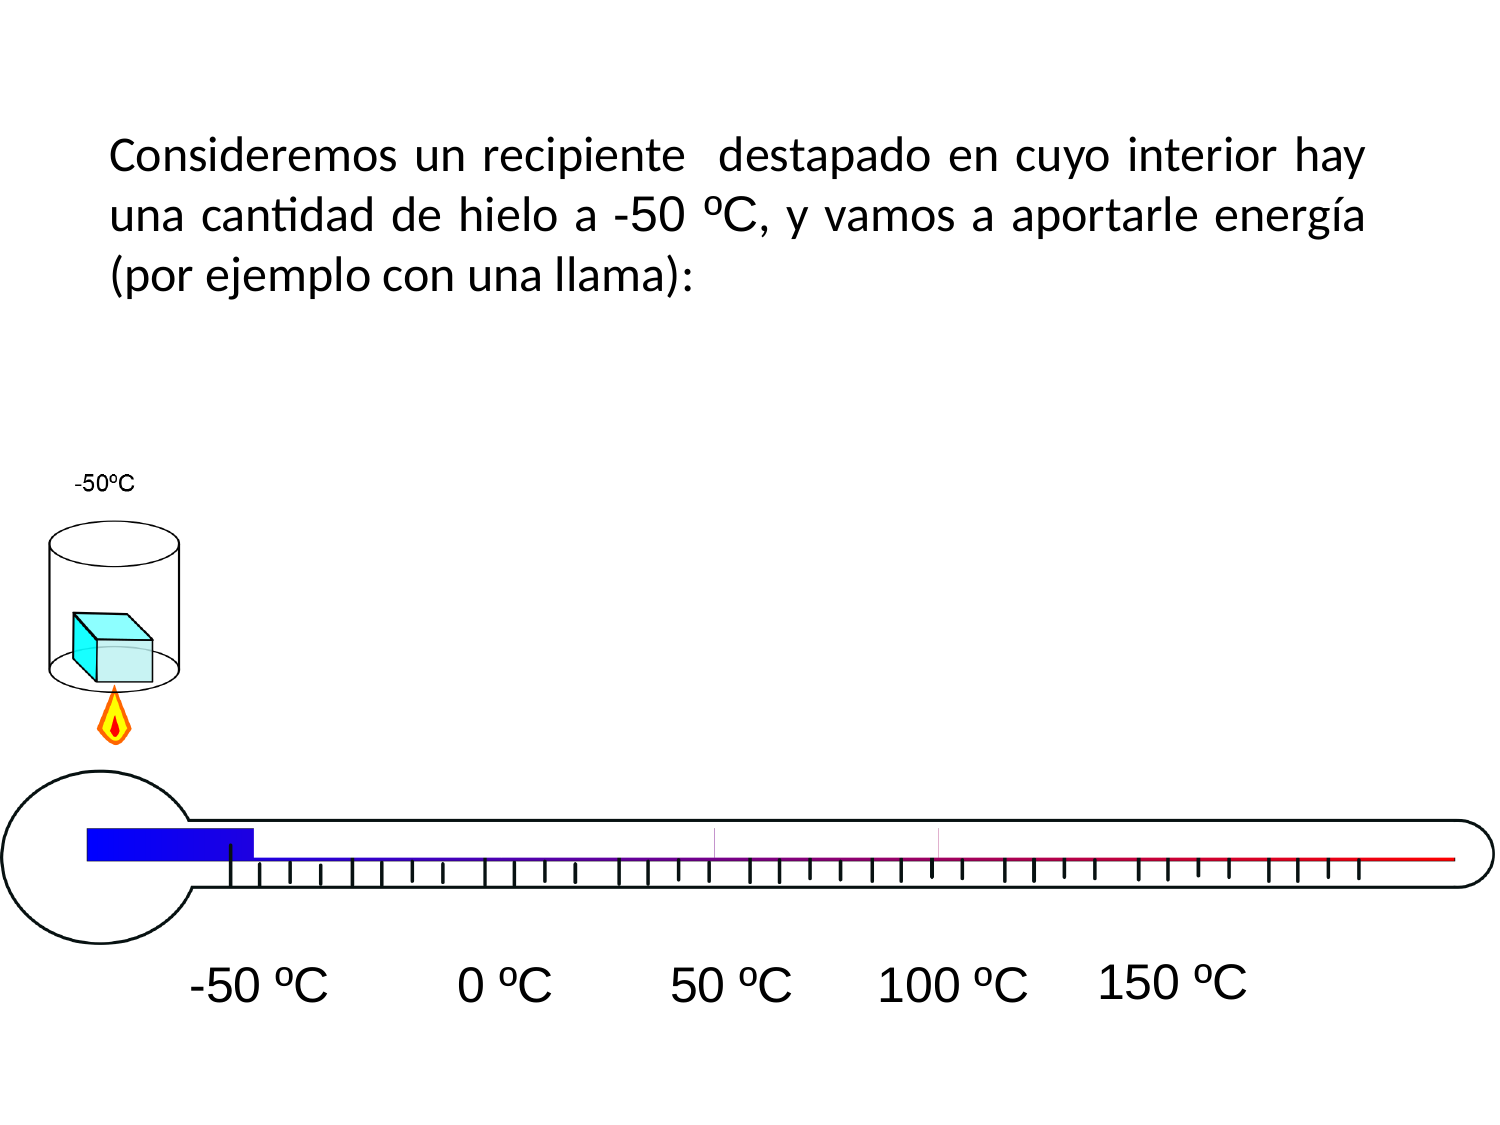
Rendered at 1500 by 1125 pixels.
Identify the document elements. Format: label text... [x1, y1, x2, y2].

text_box 50 ºC [655, 953, 844, 1020]
text_box 0 ºC [442, 953, 632, 1020]
text_box -50 ºC [174, 953, 364, 1020]
text_box 100 ºC [863, 953, 1052, 1020]
picture [0, 474, 1495, 945]
text_box Consideremos un recipiente destapado en cuyo interior hay una cantidad de hielo a -50 ºC, y vamos a aportarle energía (por ejemplo con una llama): [94, 113, 1382, 309]
text_box 150 ºC [1082, 953, 1271, 1017]
